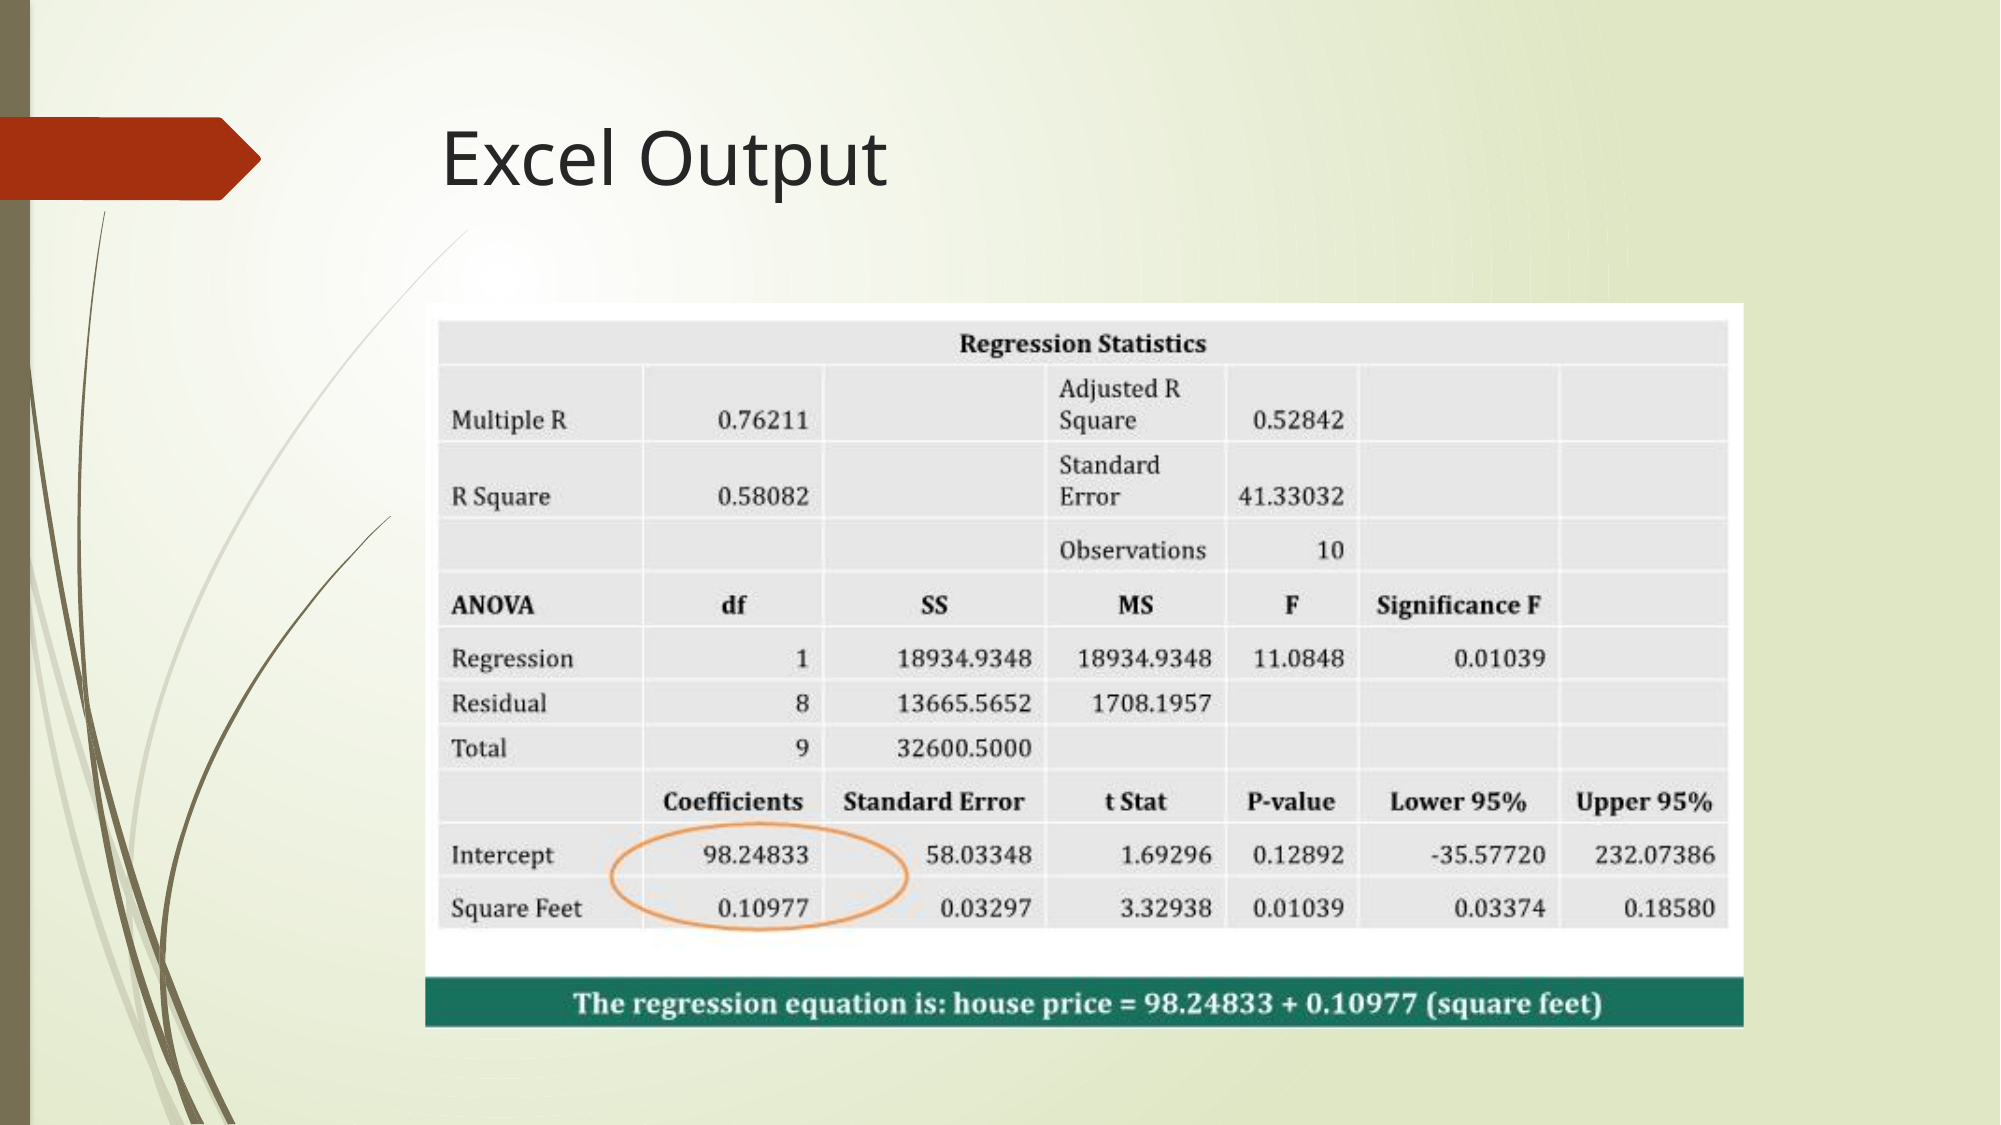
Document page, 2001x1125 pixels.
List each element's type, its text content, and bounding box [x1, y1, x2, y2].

title Excel Output [425, 102, 1888, 313]
picture [425, 303, 1744, 1030]
